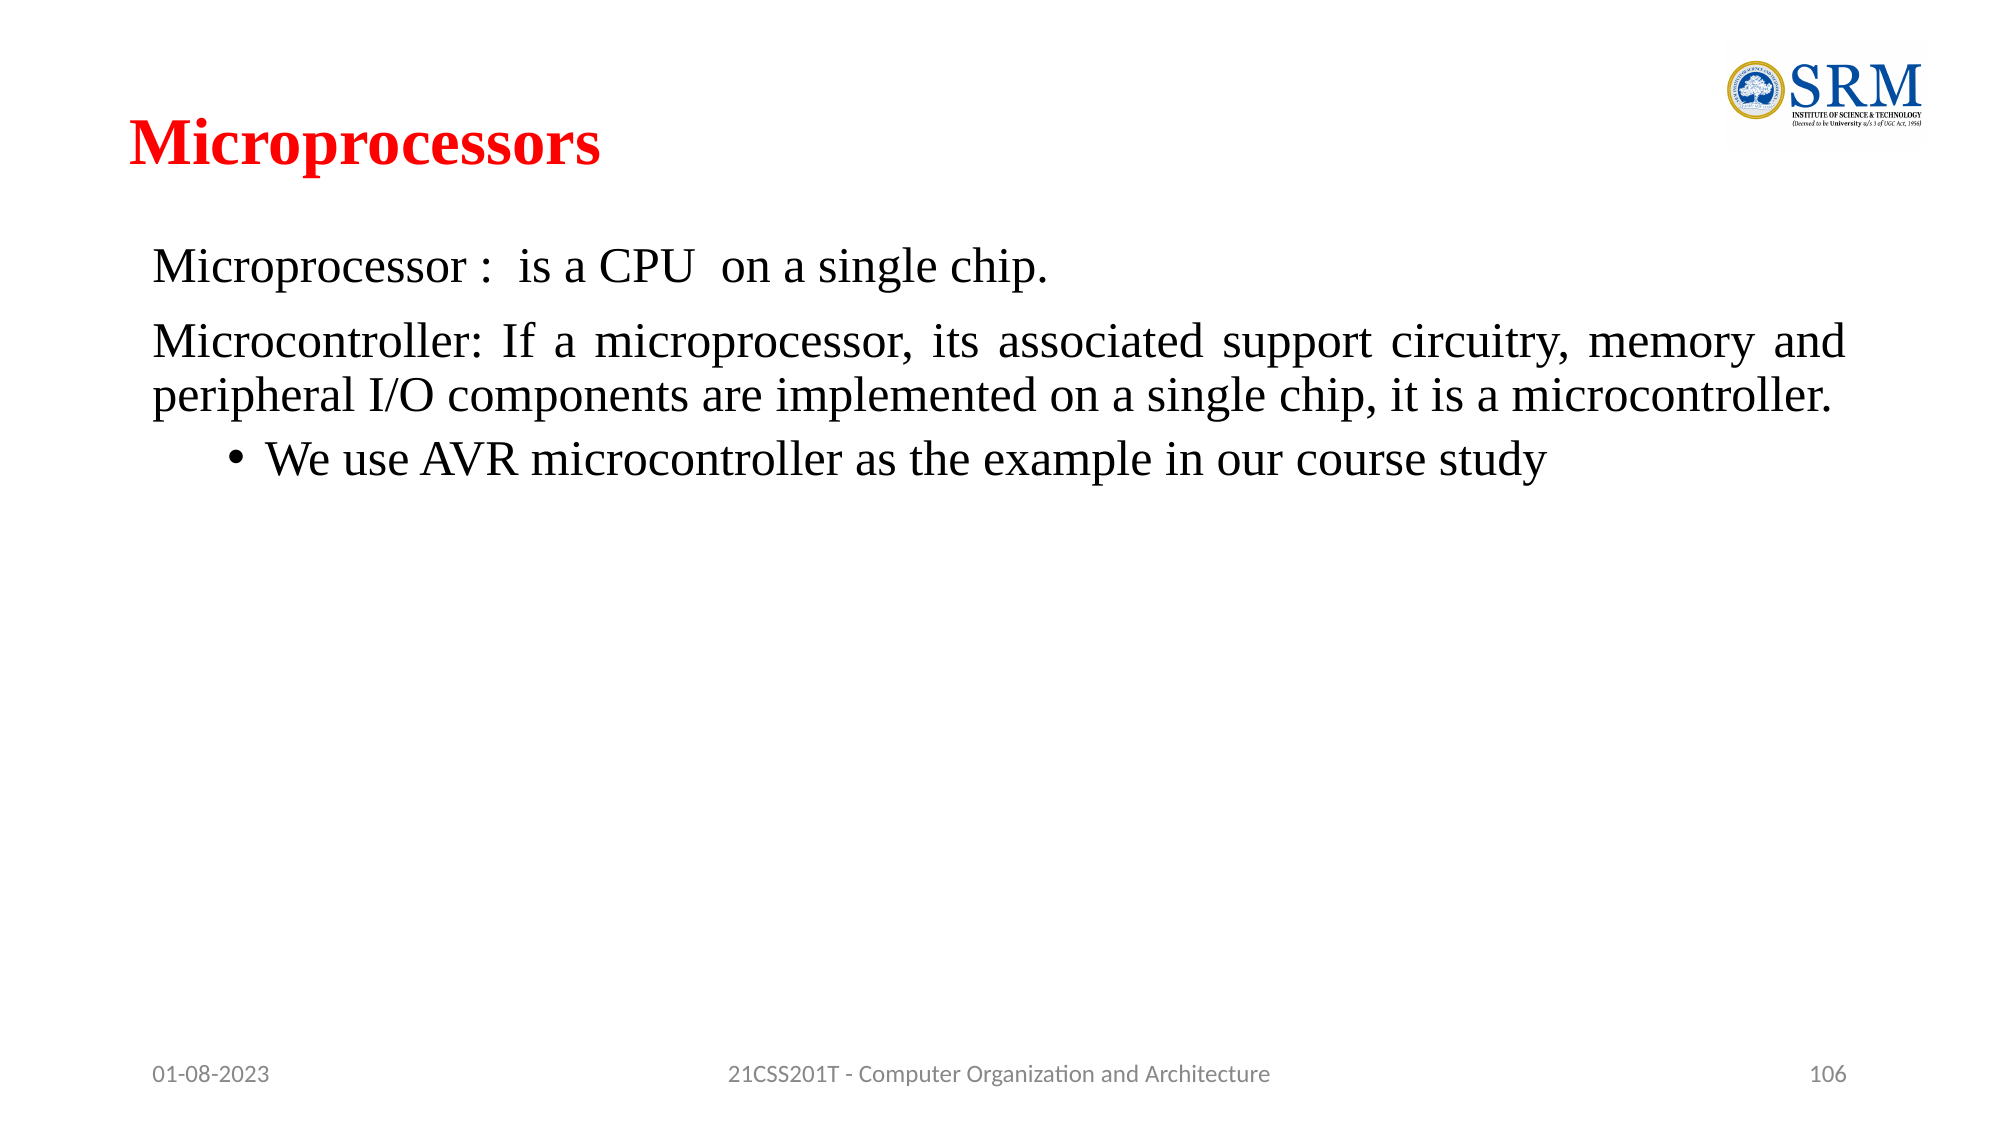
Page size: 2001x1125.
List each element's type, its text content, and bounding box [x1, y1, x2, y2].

picture [1723, 37, 1926, 151]
slide_number ‹#› [1412, 1042, 1863, 1103]
list Microprocessor : is a CPU on a single chip. Microcontroller: If a microprocessor, its associated support circuitry, memory and peripheral I/O components are implemented on a single chip, it is a microcontroller. We use AVR microcontroller as the example in our course study [137, 231, 1863, 1014]
title Microprocessors [114, 78, 1547, 209]
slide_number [137, 1042, 588, 1103]
footer 21CSS201T - Computer Organization and Architecture [662, 1042, 1338, 1103]
